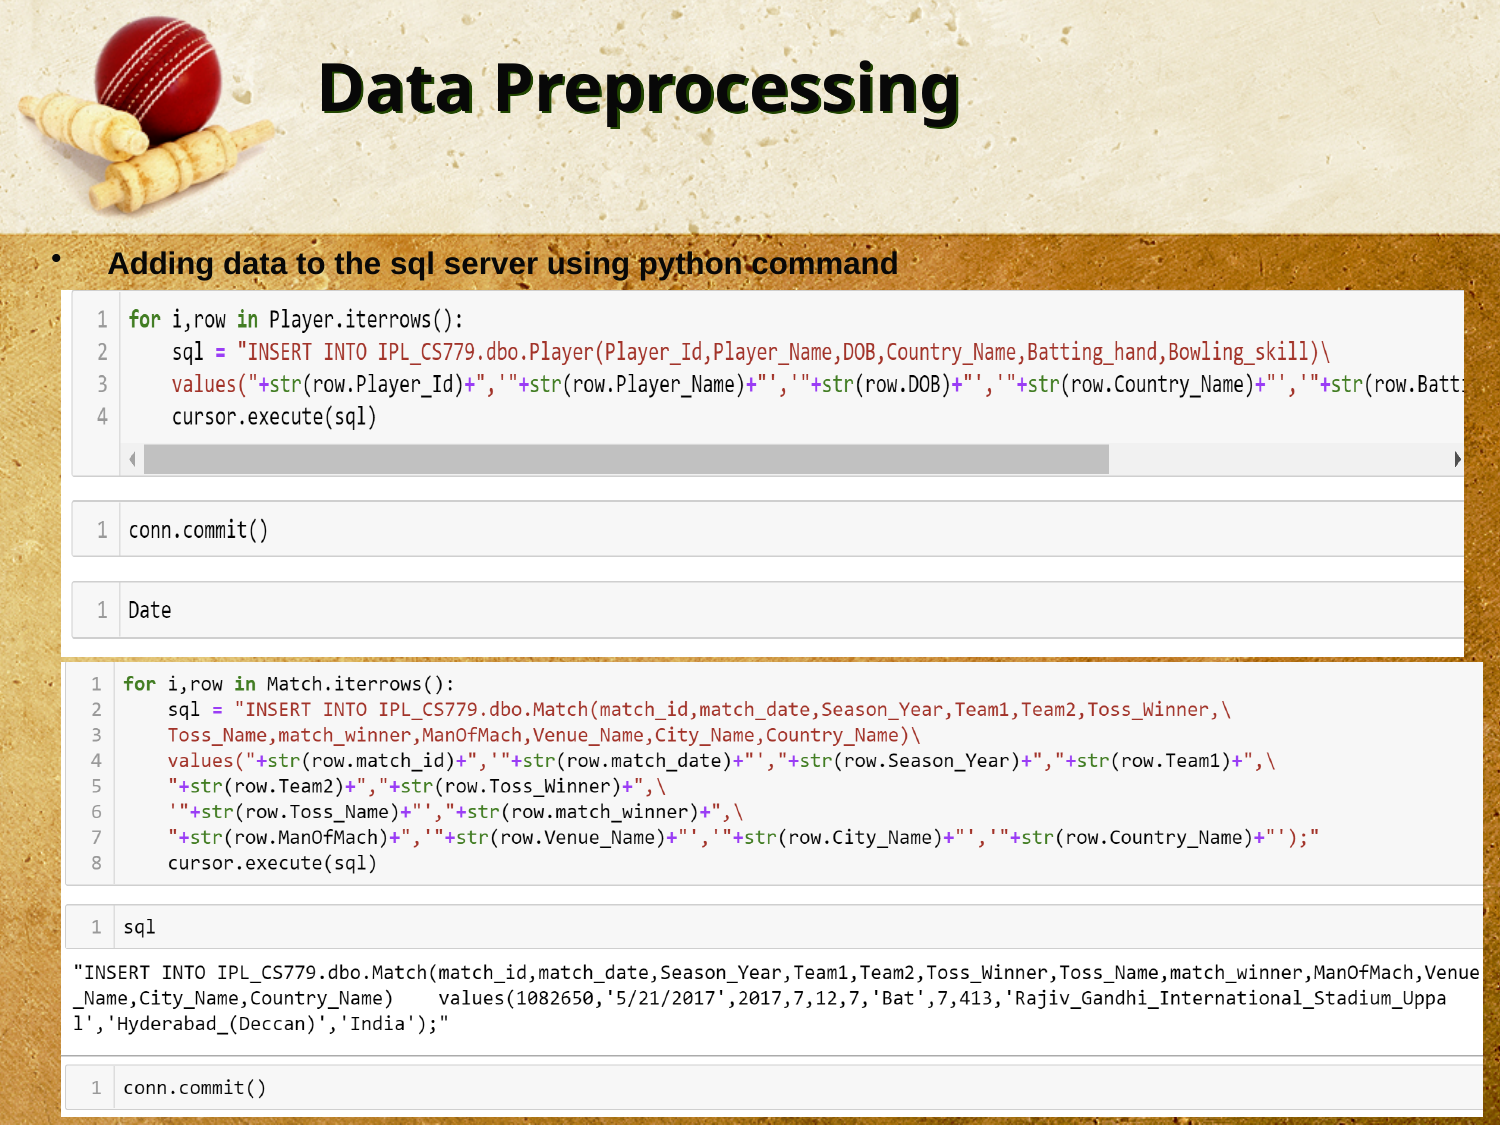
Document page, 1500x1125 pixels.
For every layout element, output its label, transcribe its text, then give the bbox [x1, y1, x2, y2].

list Adding data to the sql server using python command [35, 235, 1466, 1099]
title Data Preprocessing [300, 30, 999, 138]
picture [0, 0, 1500, 1125]
